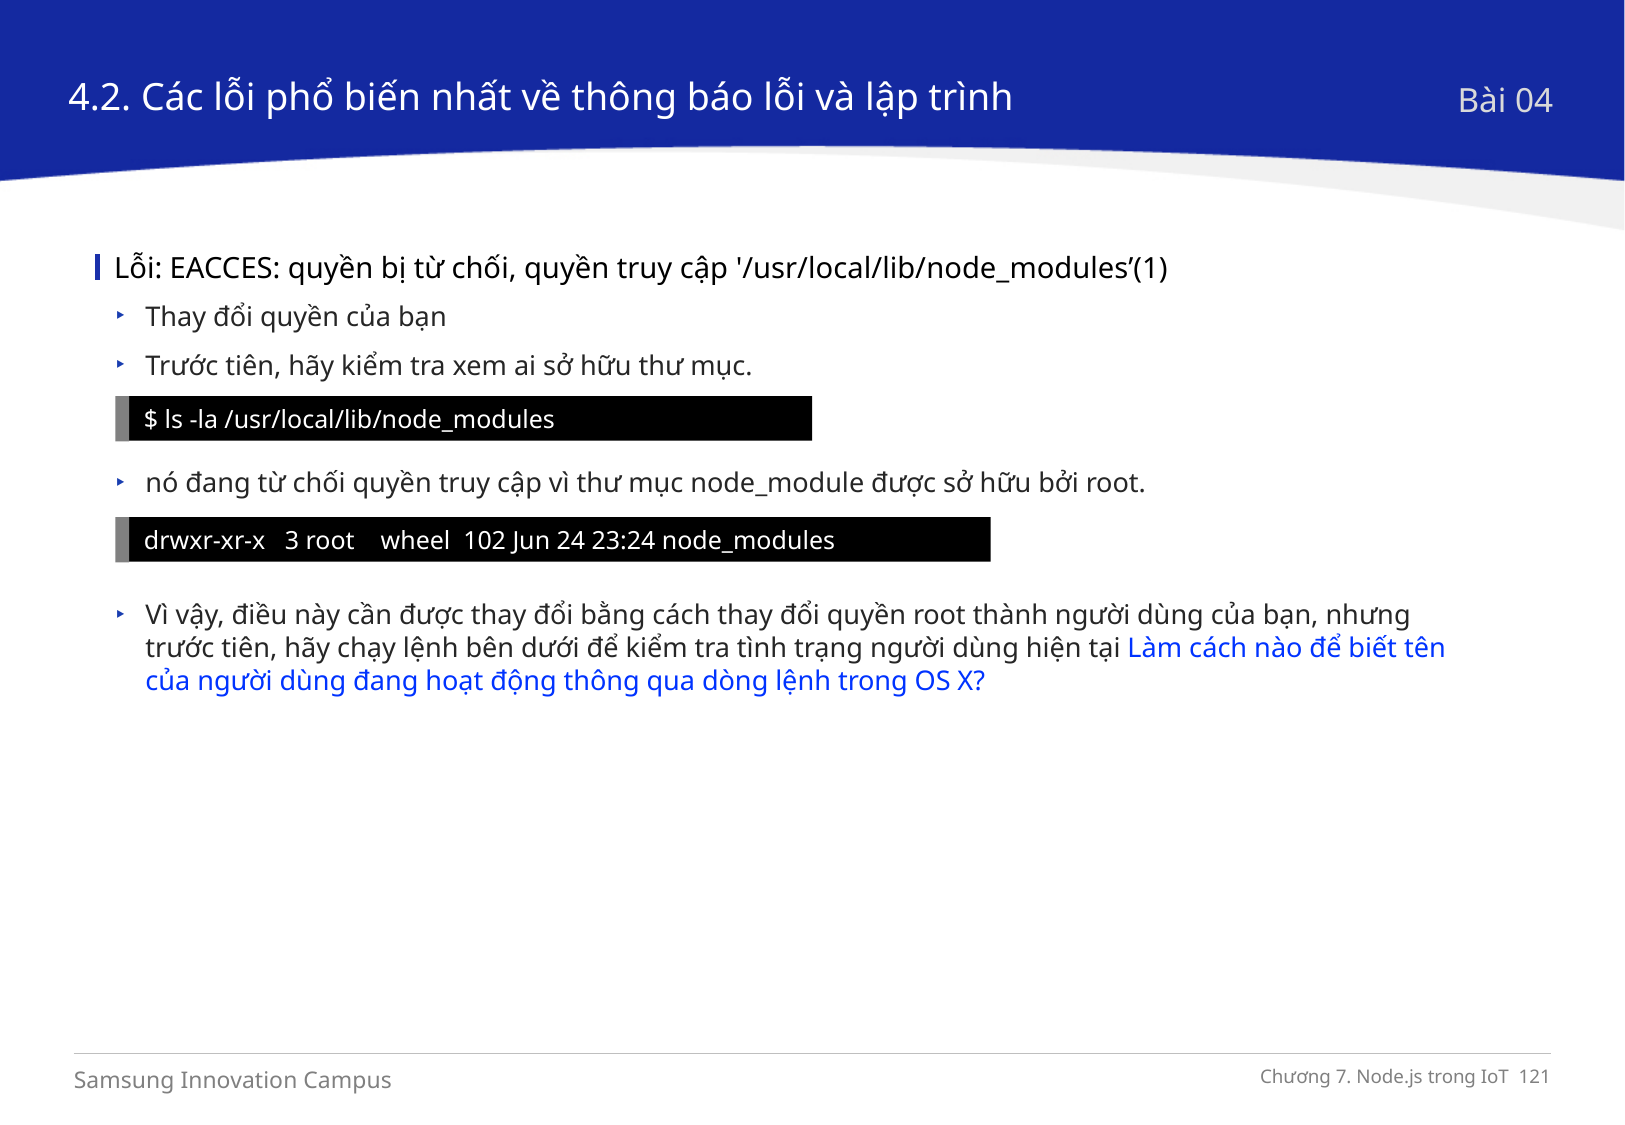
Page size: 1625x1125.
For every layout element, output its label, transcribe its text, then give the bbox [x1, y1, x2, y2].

text_box Bài 04 [1422, 78, 1554, 119]
text_box Thay đổi quyền của bạn Trước tiên, hãy kiểm tra xem ai sở hữu thư mục. [114, 286, 1510, 393]
text_box nó đang từ chối quyền truy cập vì thư mục node_module được sở hữu bởi root. [114, 453, 1510, 511]
text_box Lỗi: EACCES: quyền bị từ chối, quyền truy cập '/usr/local/lib/node_modules’(1) [94, 248, 1510, 286]
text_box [115, 395, 813, 442]
picture [0, 0, 1625, 1125]
text_box 4.2. Các lỗi phổ biến nhất về thông báo lỗi và lập trình [67, 72, 1375, 119]
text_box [115, 517, 991, 563]
text_box Vì vậy, điều này cần được thay đổi bằng cách thay đổi quyền root thành người dùng của bạn, nhưng trước tiên, hãy chạy lệnh bên dưới để kiểm tra tình trạng người dùng hiện tại Làm cách nào để biết tên của người dùng đang hoạt động thông qua dòng lệnh trong OS X? [114, 585, 1510, 708]
